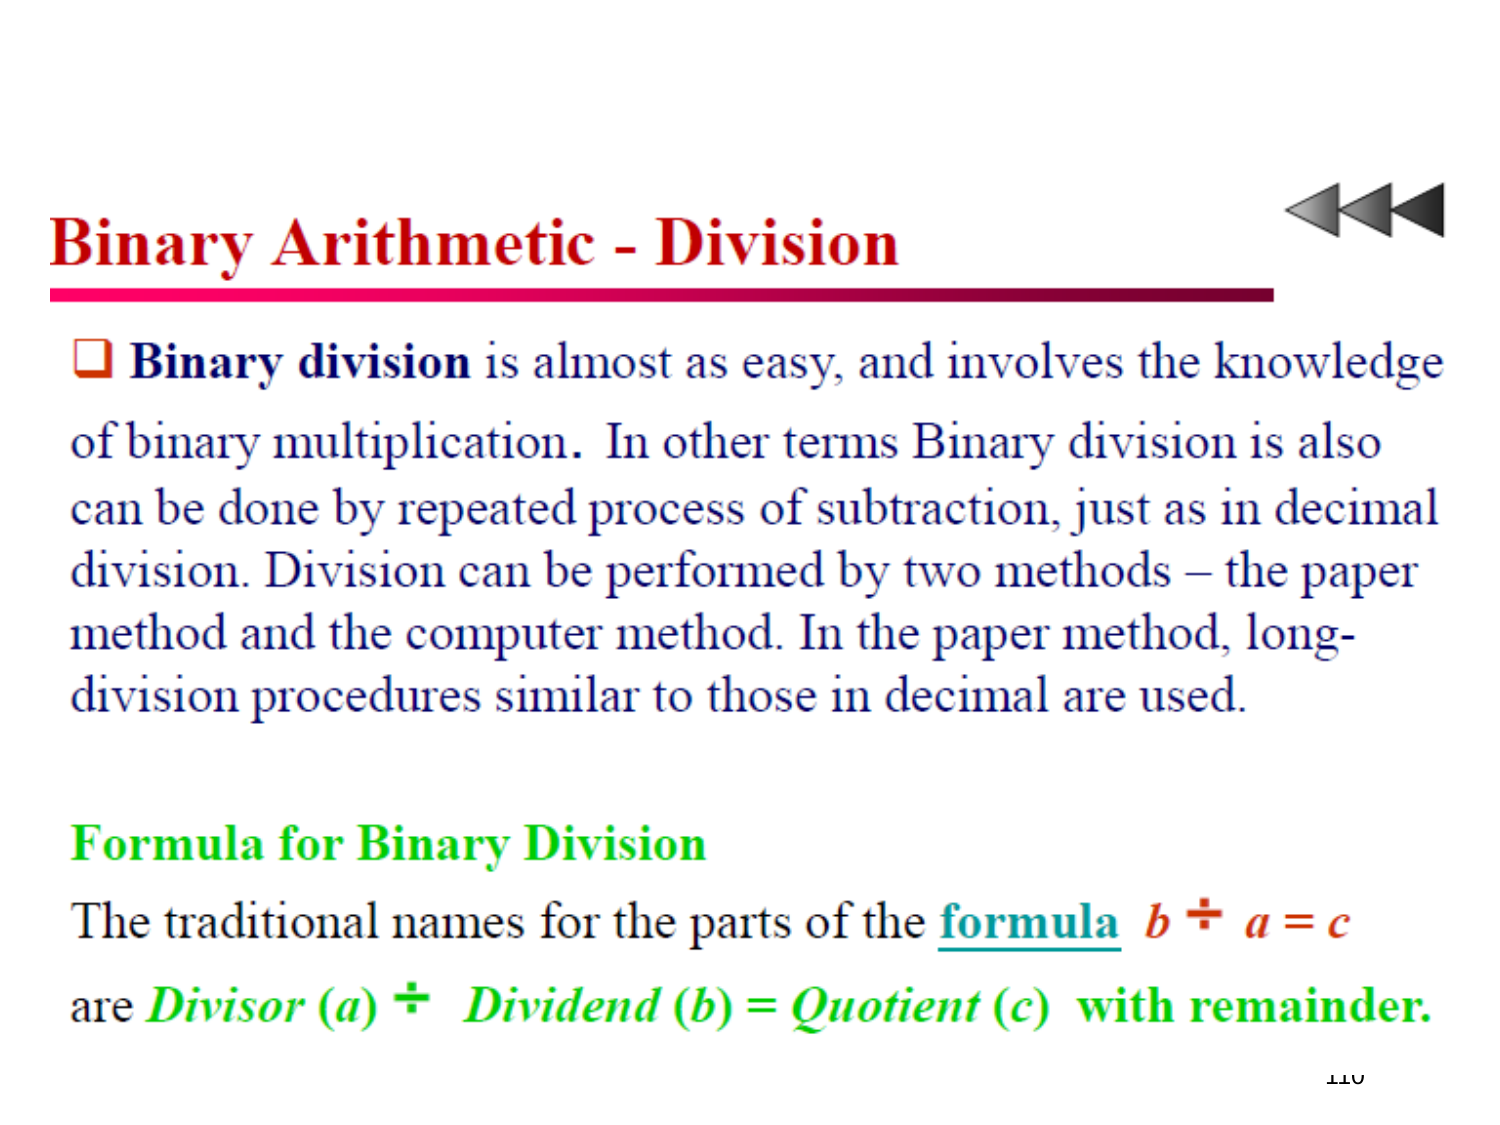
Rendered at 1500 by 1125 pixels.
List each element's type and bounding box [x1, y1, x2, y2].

picture [49, 37, 1451, 1075]
